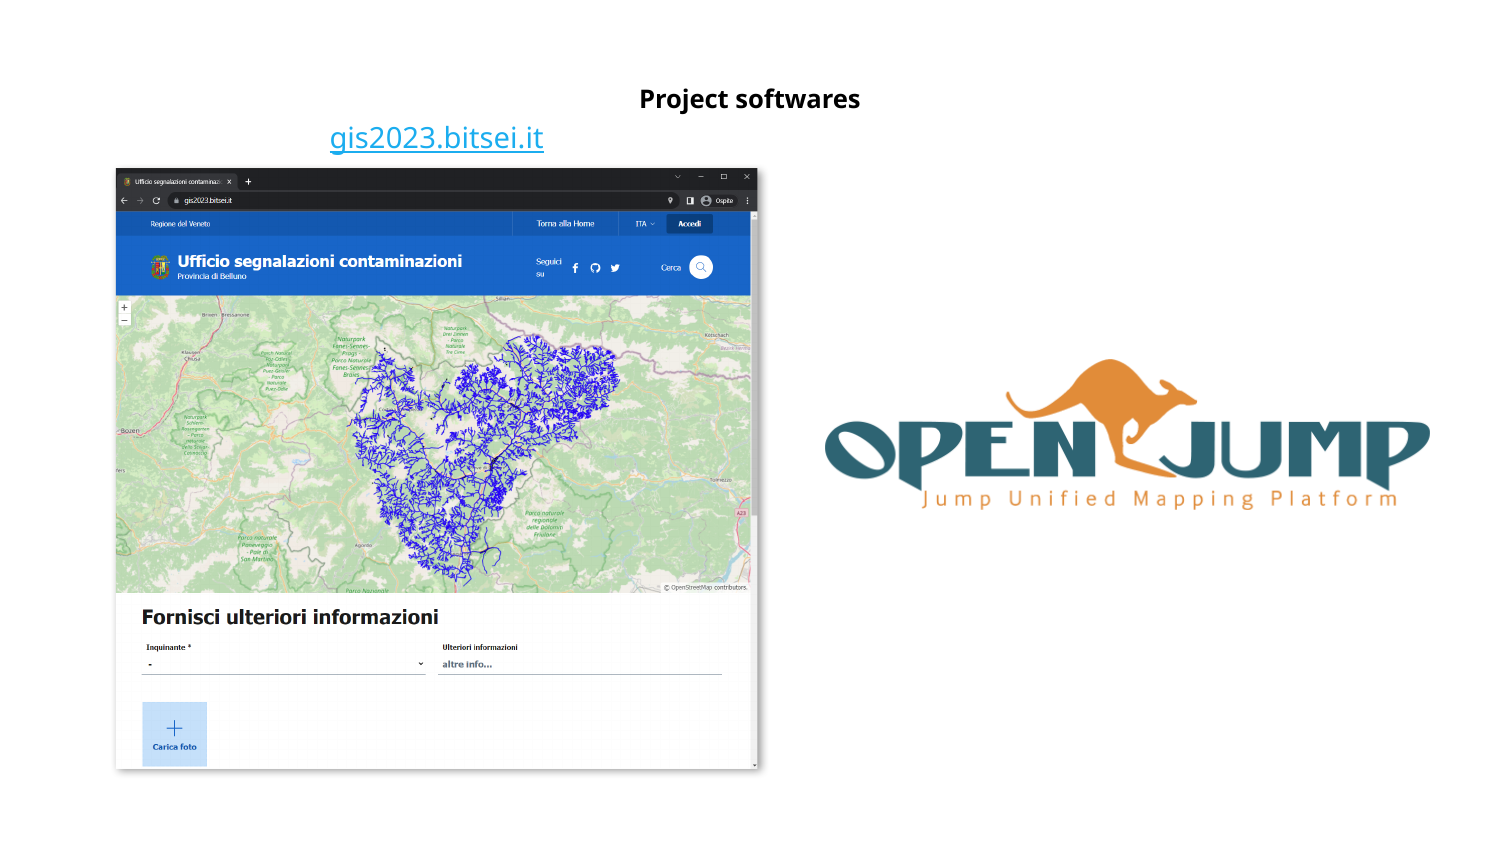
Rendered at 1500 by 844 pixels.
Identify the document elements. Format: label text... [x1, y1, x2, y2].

picture [815, 349, 1440, 522]
picture [115, 168, 758, 769]
title Project softwares [75, 67, 1425, 129]
text_box gis2023.bitsei.it [262, 97, 611, 165]
